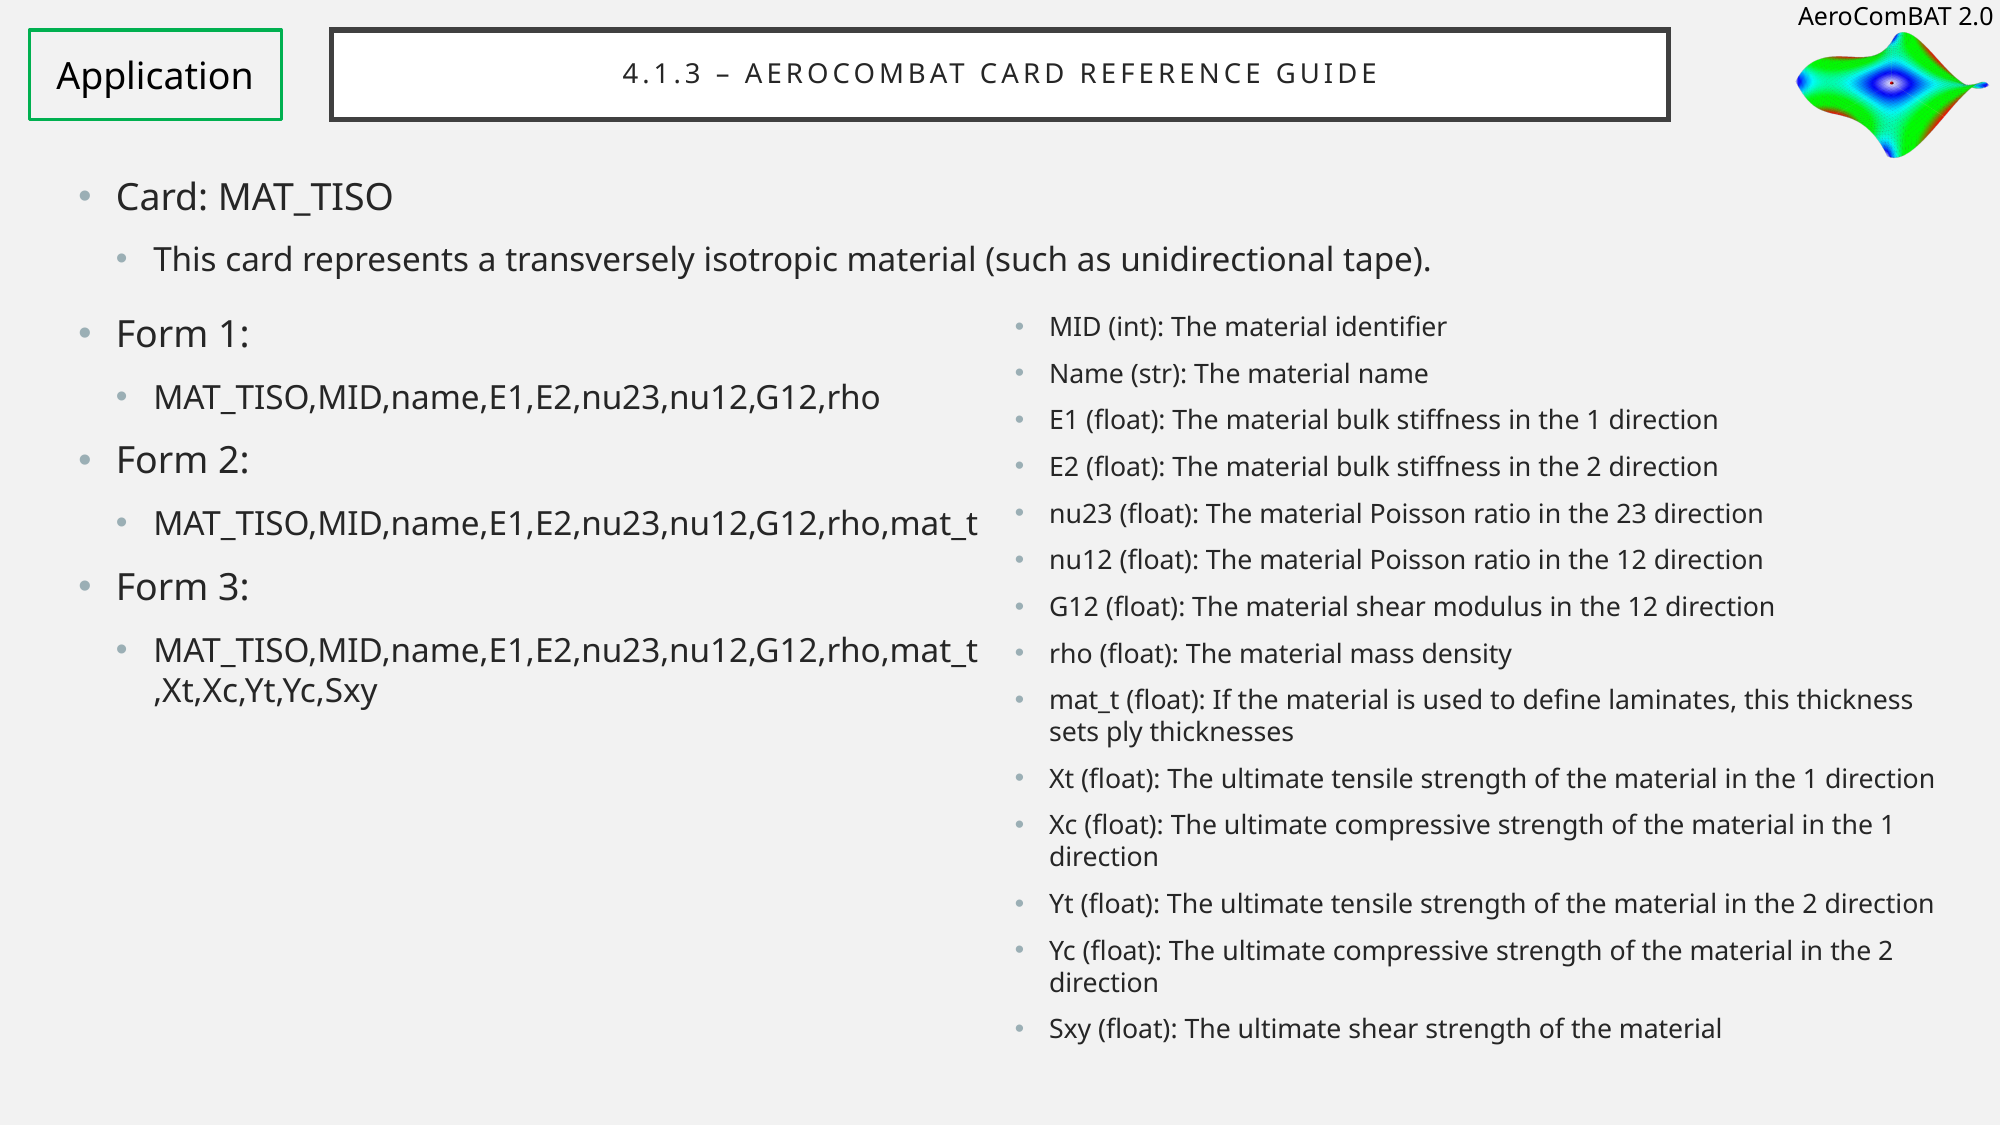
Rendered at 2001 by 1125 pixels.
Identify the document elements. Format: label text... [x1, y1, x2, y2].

text_box Form 1: MAT_TISO,MID,name,E1,E2,nu23,nu12,G12,rho Form 2: MAT_TISO,MID,name,E1,E2,nu23,nu12,G12,rho,mat_t Form 3: MAT_TISO,MID,name,E1,E2,nu23,nu12,G12,rho,mat_t,Xt,Xc,Yt,Yc,Sxy [63, 302, 999, 1062]
text_box Application [28, 29, 282, 121]
text_box MID (int): The material identifier Name (str): The material name E1 (float): The material bulk stiffness in the 1 direction E2 (float): The material bulk stiffness in the 2 direction nu23 (float): The material Poisson ratio in the 23 direction nu12 (float): The material Poisson ratio in the 12 direction G12 (float): The material shear modulus in the 12 direction rho (float): The material mass density mat_t (float): If the material is used to define laminates, this thickness sets ply thicknesses Xt (float): The ultimate tensile strength of the material in the 1 direction Xc (float): The ultimate compressive strength of the material in the 1 direction Yt (float): The ultimate tensile strength of the material in the 2 direction Yc (float): The ultimate compressive strength of the material in the 2 direction Sxy (float): The ultimate shear strength of the material [999, 302, 1962, 1113]
picture [1794, 31, 1990, 159]
list Card: MAT_TISO This card represents a transversely isotropic material (such as unidirectional tape). [63, 165, 1937, 302]
title 4.1.3 – AeroComBAT Card Reference Guide [329, 27, 1671, 122]
